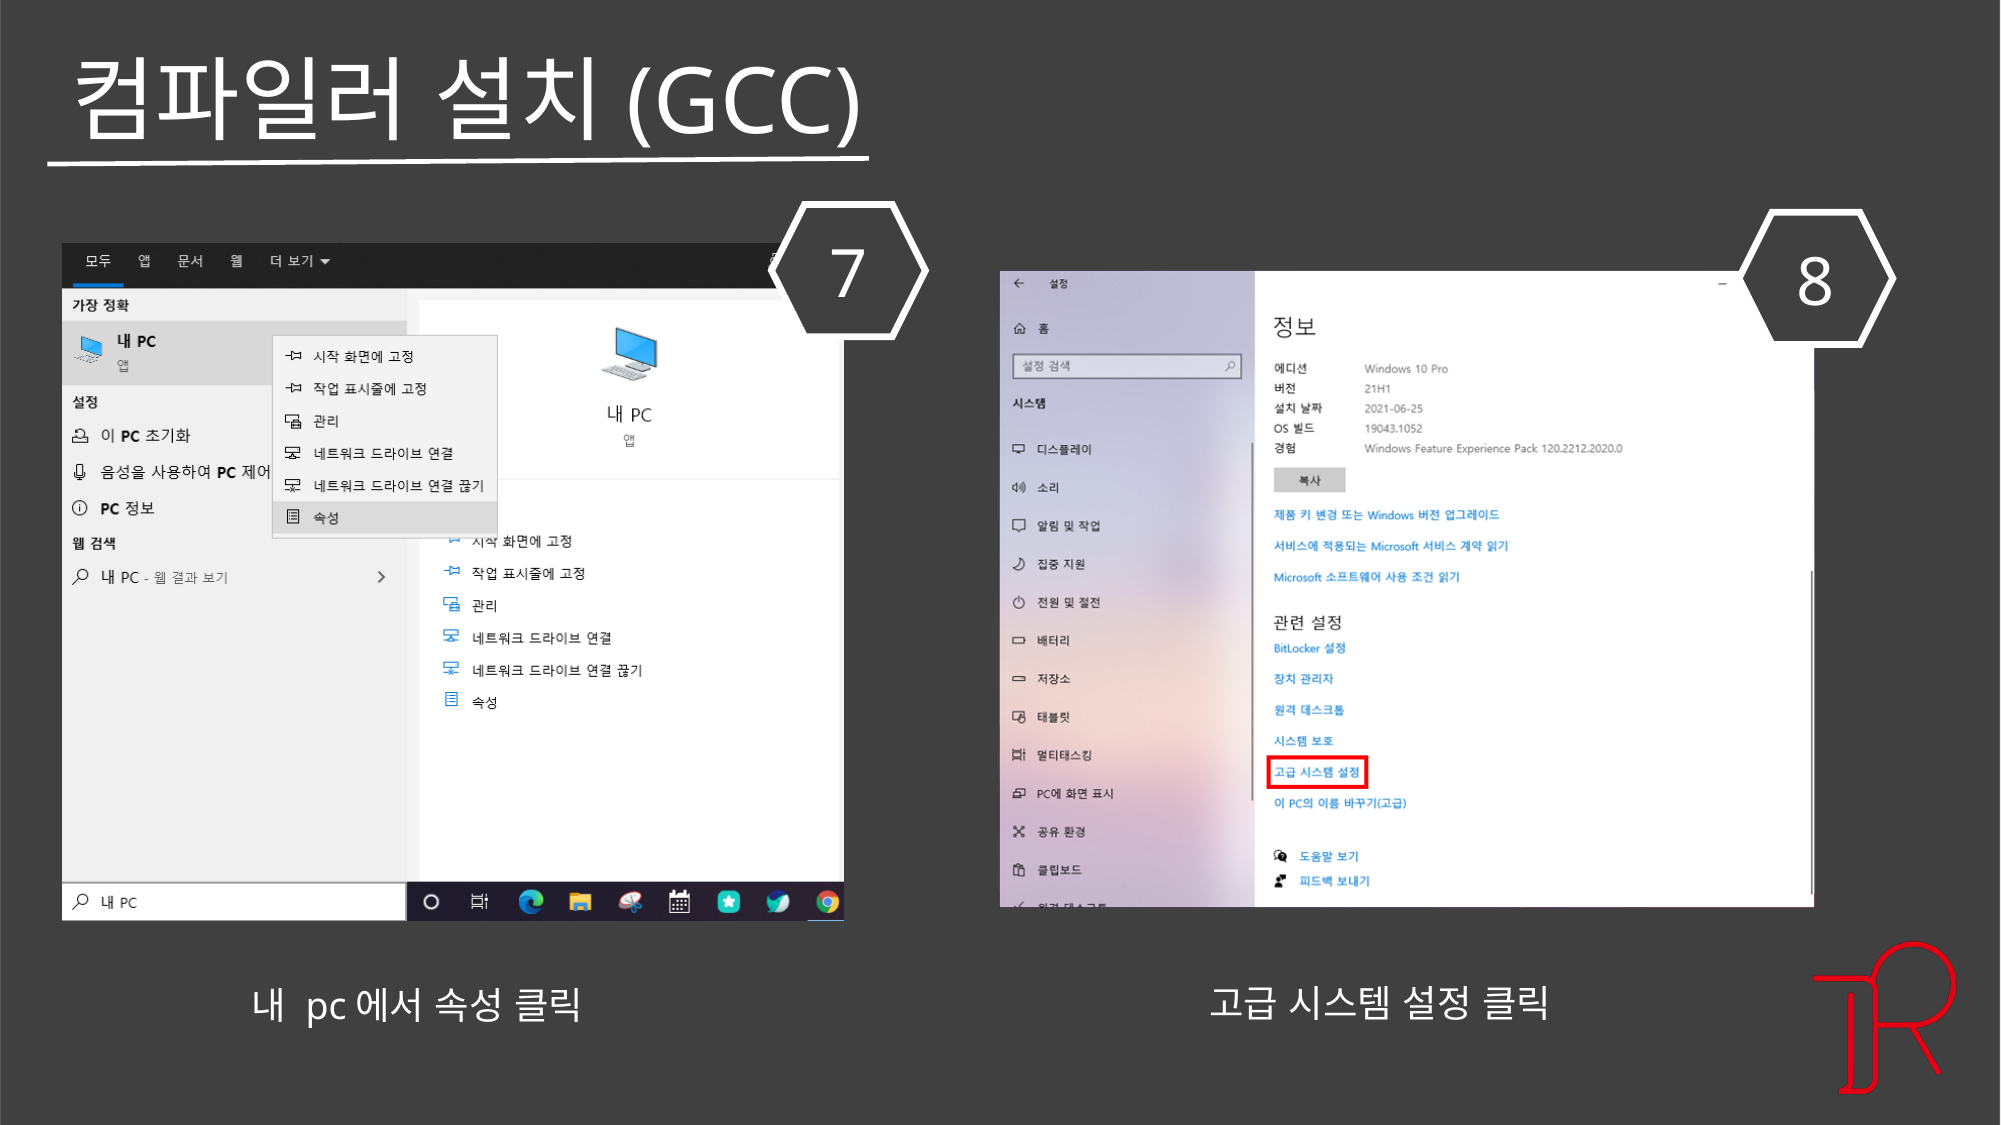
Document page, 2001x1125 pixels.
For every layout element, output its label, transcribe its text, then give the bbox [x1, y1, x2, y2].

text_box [47, 158, 869, 164]
text_box 고급 시스템 설정 클릭 [1194, 972, 1730, 1033]
text_box 컴파일러 설치(GCC) [56, 0, 1782, 213]
text_box 7 [784, 203, 927, 338]
picture [1729, 927, 2001, 1108]
text_box 8 [1741, 211, 1894, 346]
picture [62, 243, 844, 921]
picture [999, 270, 1815, 908]
text_box 내 pc에서 속성 클릭 [236, 974, 772, 1035]
